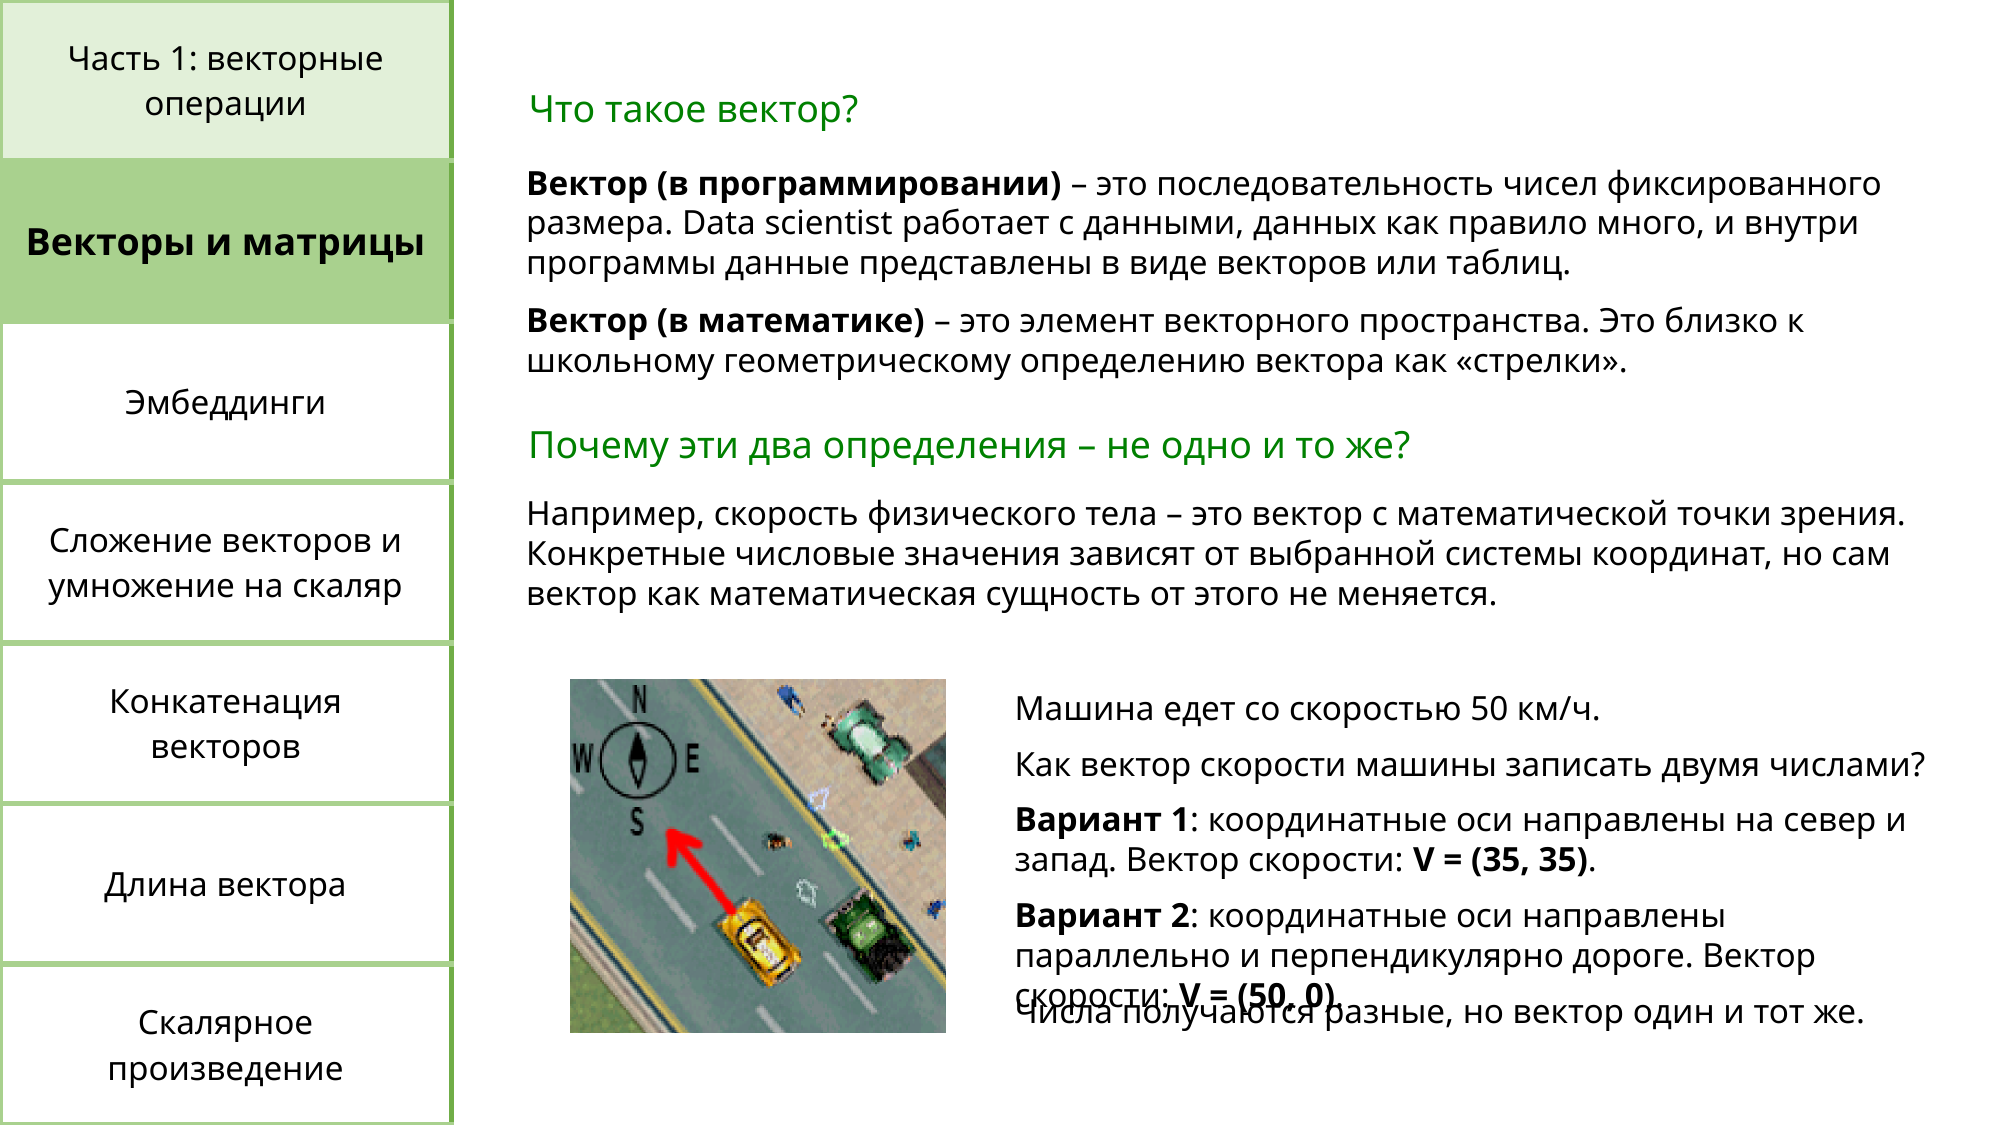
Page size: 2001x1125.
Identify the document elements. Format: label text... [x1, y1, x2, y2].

table_cell Скалярное произведение [3, 967, 449, 1122]
table_cell Сложение векторов и умножение на скаляр [3, 485, 449, 640]
text_box Вариант 2: координатные оси направлены параллельно и перпендикулярно дороге. Вектор скорости: V = (50, 0). [999, 886, 1954, 982]
table_cell Конкатенация векторов [3, 646, 449, 801]
text_box Числа получаются разные, но вектор один и тот же. [999, 982, 1954, 1038]
text_box Как вектор скорости машины записать двумя числами? [999, 735, 1954, 790]
text_box Вариант 1: координатные оси направлены на север и запад. Вектор скорости: V = (35, 35). [999, 790, 1954, 886]
text_box Машина едет со скоростью 50 км/ч. [999, 679, 1954, 735]
table_cell Длина вектора [3, 806, 449, 961]
text_box Что такое вектор? [513, 77, 874, 137]
text_box Вектор (в программировании) – это последовательность чисел фиксированного размера. Data scientist работает с данными, данных как правило много, и внутри программы данные представлены в виде векторов или таблиц. [511, 154, 2000, 289]
table_cell Эмбеддинги [3, 324, 449, 479]
picture [570, 679, 946, 1033]
text_box Например, скорость физического тела – это вектор с математической точки зрения. Конкретные числовые значения зависят от выбранной системы координат, но сам вектор как математическая сущность от этого не меняется. [511, 484, 1954, 620]
text_box Почему эти два определения – не одно и то же? [513, 413, 1427, 474]
table_header Часть 1: векторные операции [3, 3, 449, 158]
table_cell Векторы и матрицы [3, 163, 449, 319]
text_box Вектор (в математике) – это элемент векторного пространства. Это близко к школьному геометрическому определению вектора как «стрелки». [511, 292, 2000, 387]
